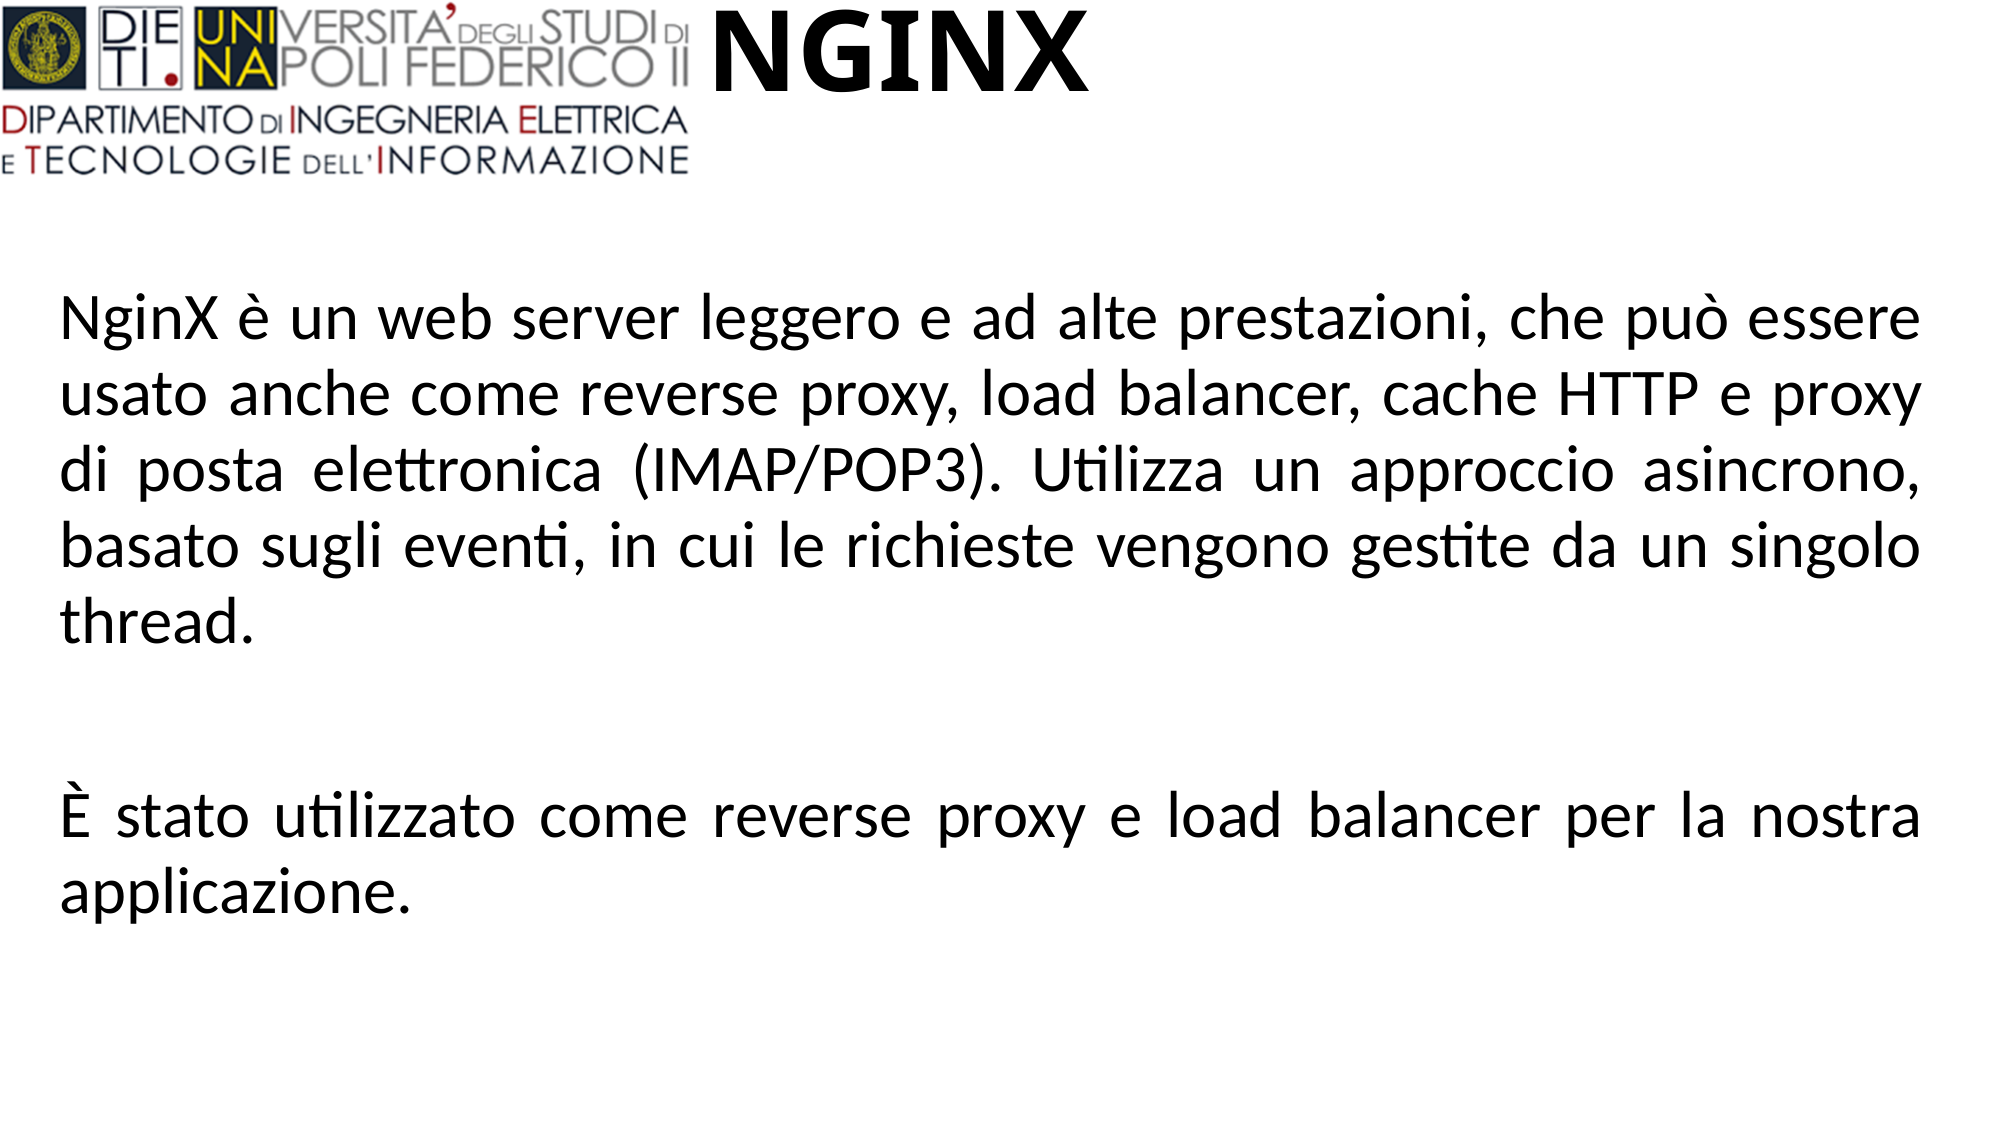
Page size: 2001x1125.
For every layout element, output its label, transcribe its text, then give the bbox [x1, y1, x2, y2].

picture [0, 0, 692, 178]
title NGINX [692, 0, 1863, 110]
list NginX è un web server leggero e ad alte prestazioni, che può essere usato anche come reverse proxy, load balancer, cache HTTP e proxy di posta elettronica (IMAP/POP3). Utilizza un approccio asincrono, basato sugli eventi, in cui le richieste vengono gestite da un singolo thread. È stato utilizzato come reverse proxy e load balancer per la nostra applicazione. [44, 271, 1940, 1045]
